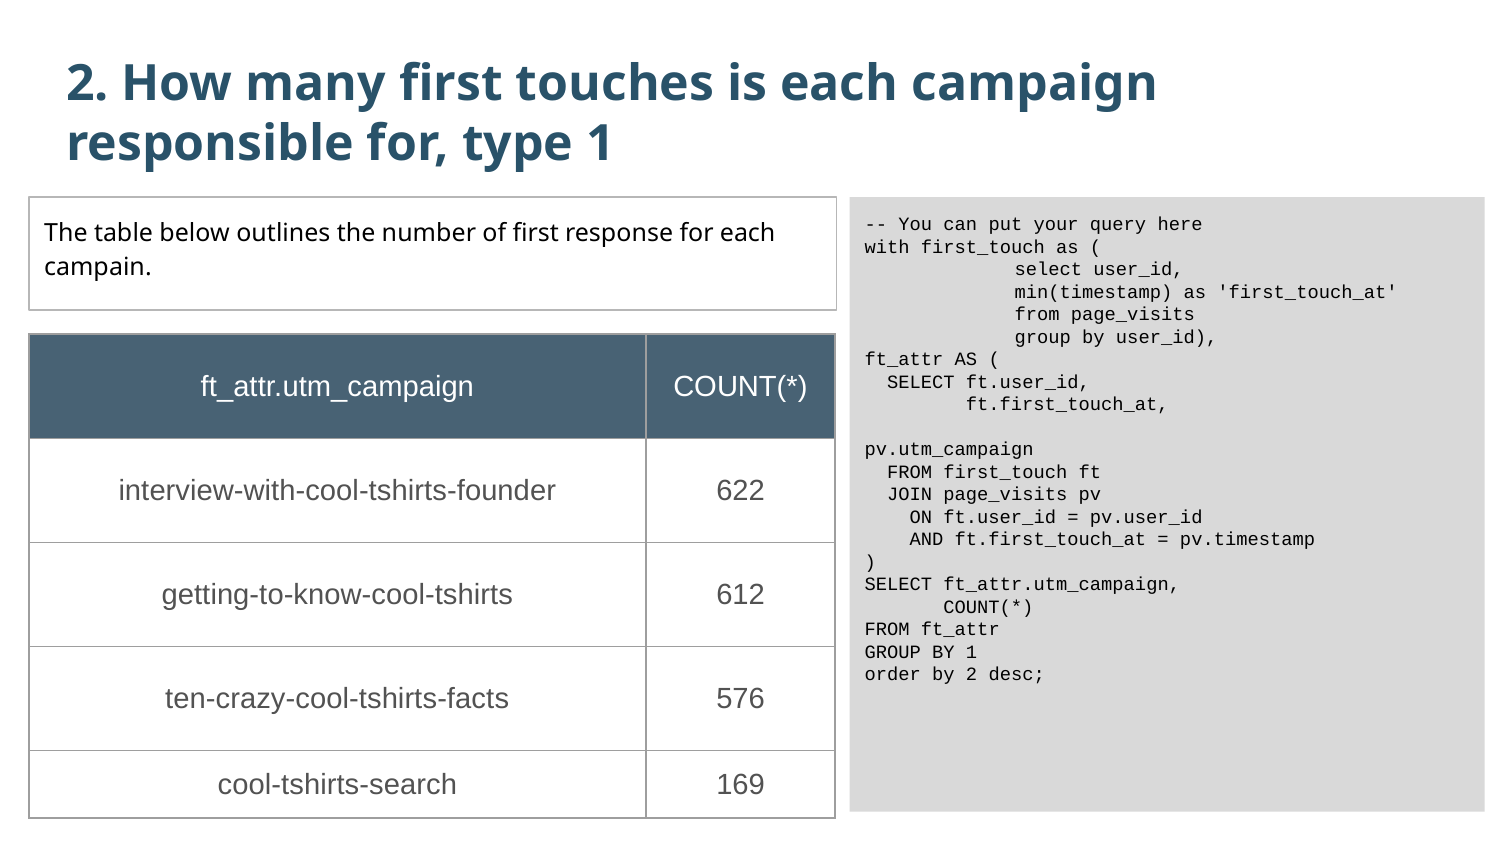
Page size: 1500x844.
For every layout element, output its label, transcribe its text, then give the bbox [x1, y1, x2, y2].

text_box 2. How many first touches is each campaign responsible for, type 1 [51, 48, 1449, 186]
table_header COUNT(*) [647, 335, 834, 438]
table_cell 612 [647, 543, 834, 646]
table_cell 622 [647, 439, 834, 542]
table_cell ten-crazy-cool-tshirts-facts [30, 647, 645, 750]
text_box The table below outlines the number of first response for each campain. [29, 197, 837, 311]
table_header ft_attr.utm_campaign [30, 335, 645, 438]
text_box -- You can put your query here with first_touch as ( select user_id, min(timestamp) as 'first_touch_at' from page_visits group by user_id), ft_attr AS ( SELECT ft.user_id, ft.first_touch_at, pv.utm_campaign FROM first_touch ft JOIN page_visits pv ON ft.user_id = pv.user_id AND ft.first_touch_at = pv.timestamp ) SELECT ft_attr.utm_campaign, COUNT(*) FROM ft_attr GROUP BY 1 order by 2 desc; [849, 197, 1485, 812]
table_cell interview-with-cool-tshirts-founder [30, 439, 645, 542]
table_cell 169 [647, 751, 834, 817]
table_cell getting-to-know-cool-tshirts [30, 543, 645, 646]
table_cell 576 [647, 647, 834, 750]
table_cell cool-tshirts-search [30, 751, 645, 817]
